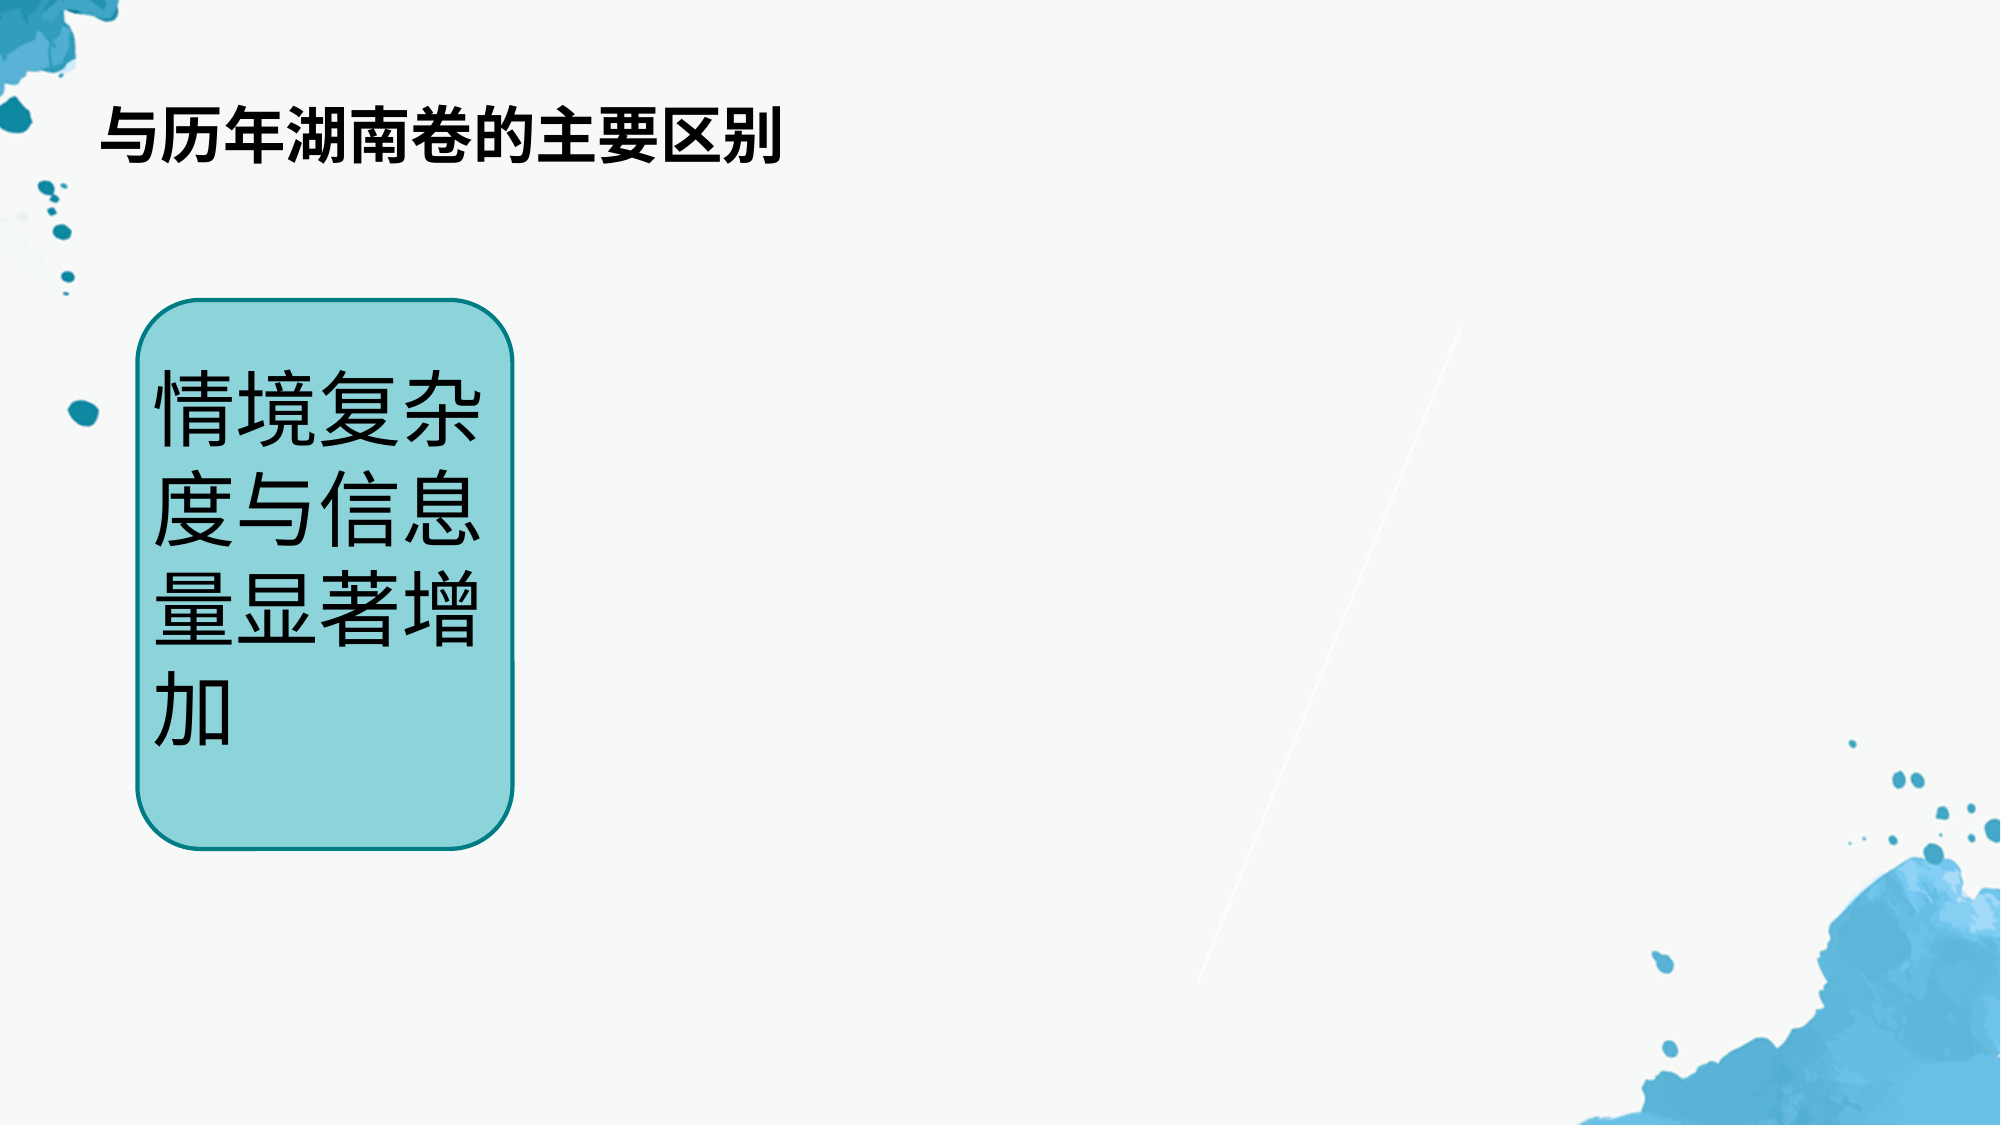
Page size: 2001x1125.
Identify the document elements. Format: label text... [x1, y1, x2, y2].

picture [0, 0, 2001, 1125]
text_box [137, 299, 521, 850]
text_box 与历年湖南卷的主要区别 [78, 43, 1922, 194]
